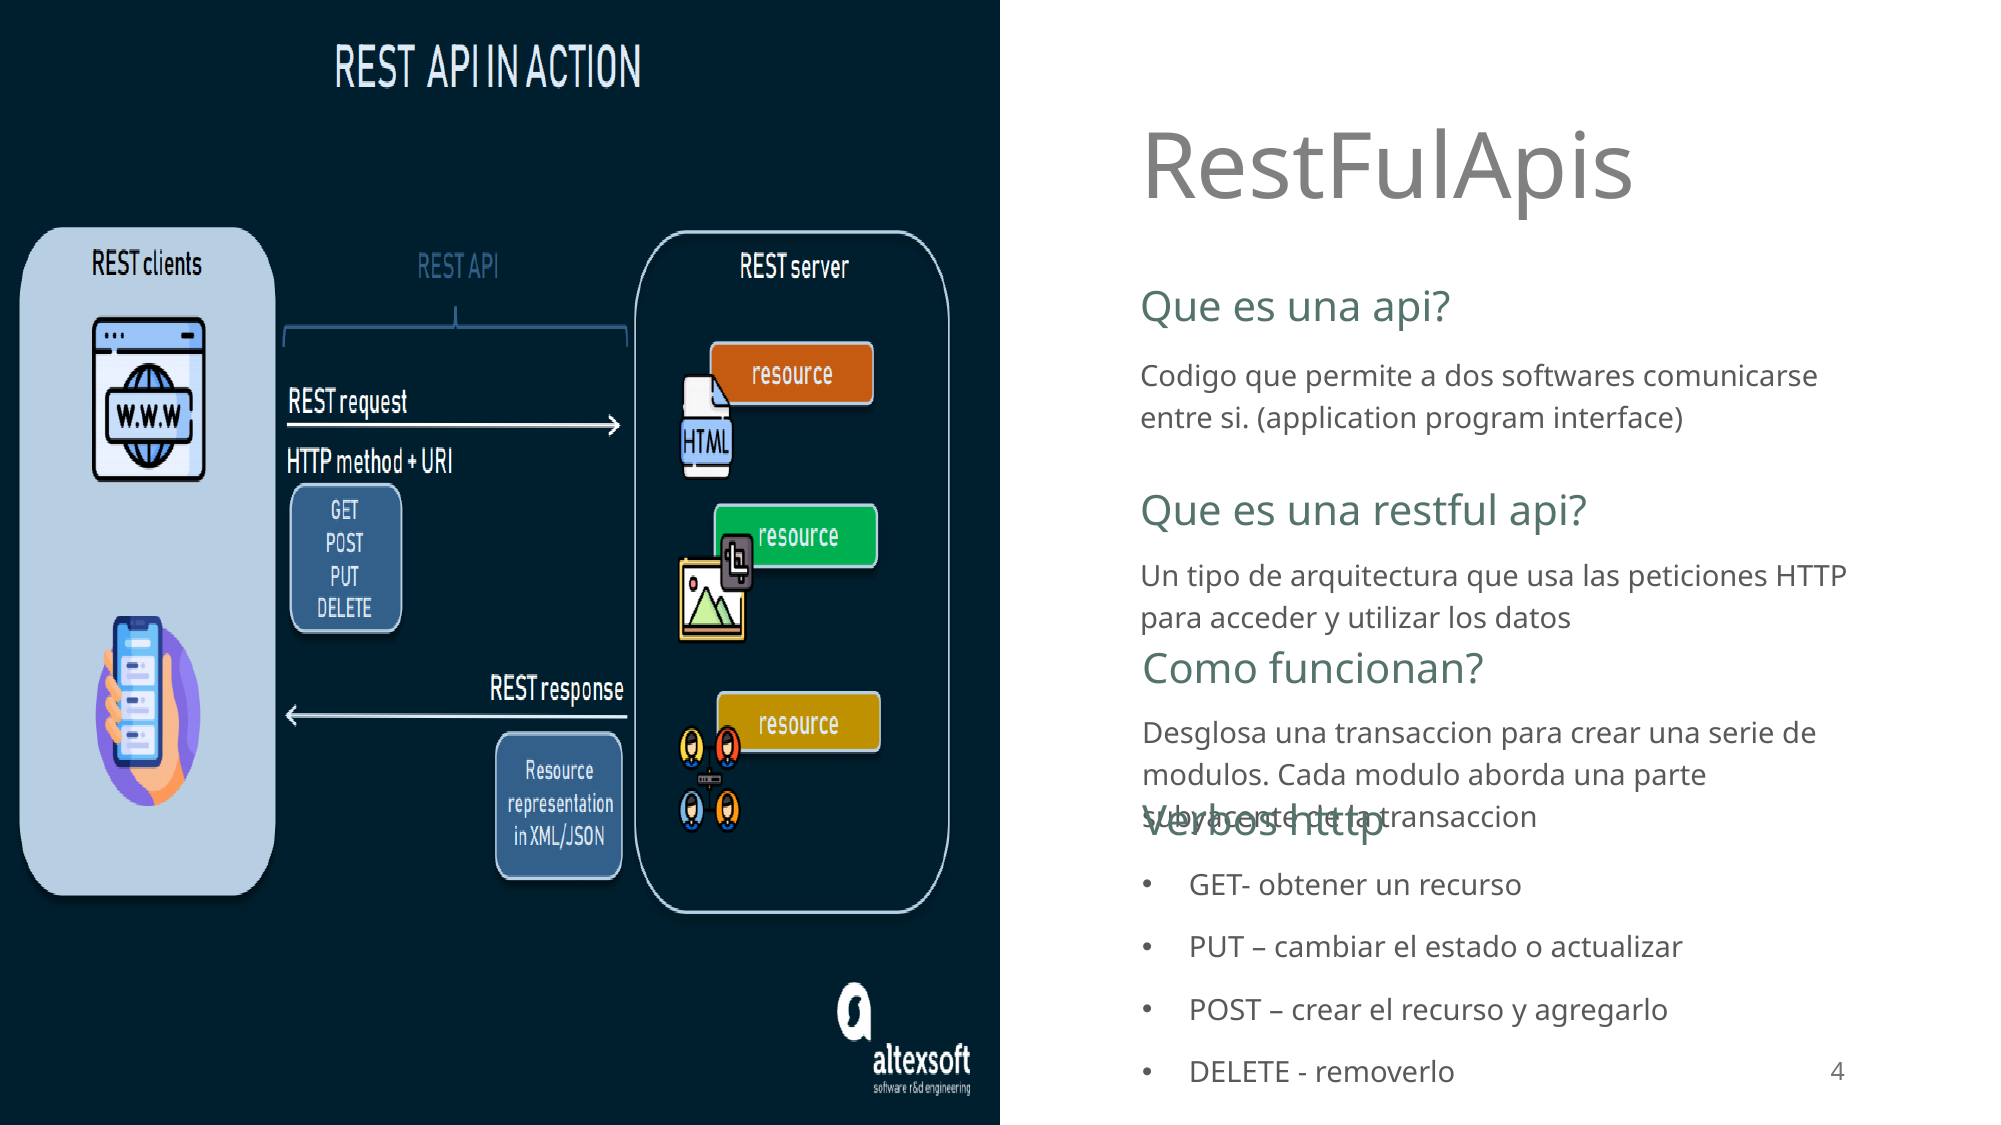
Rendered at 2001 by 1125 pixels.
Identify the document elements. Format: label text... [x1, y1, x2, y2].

list Que es una api? [1125, 277, 1770, 333]
list Que es una restful api? [1125, 486, 1770, 542]
list GET- obtener un recurso PUT – cambiar el estado o actualizar POST – crear el recurso y agregarlo DELETE - removerlo [1127, 851, 1877, 1103]
list Verbos htttp [1127, 796, 1772, 851]
list Desglosa una transaccion para crear una serie de modulos. Cada modulo aborda una parte subyacente de la transaccion [1127, 700, 1877, 788]
list Codigo que permite a dos softwares comunicarse entre si. (application program interface) [1125, 343, 1875, 431]
slide_number 4 [1709, 1042, 1860, 1103]
title RestFulApis [1125, 59, 1880, 278]
picture [0, 0, 1000, 1125]
list Un tipo de arquitectura que usa las peticiones HTTP para acceder y utilizar los datos [1125, 543, 1875, 630]
list Como funcionan? [1127, 645, 1772, 700]
